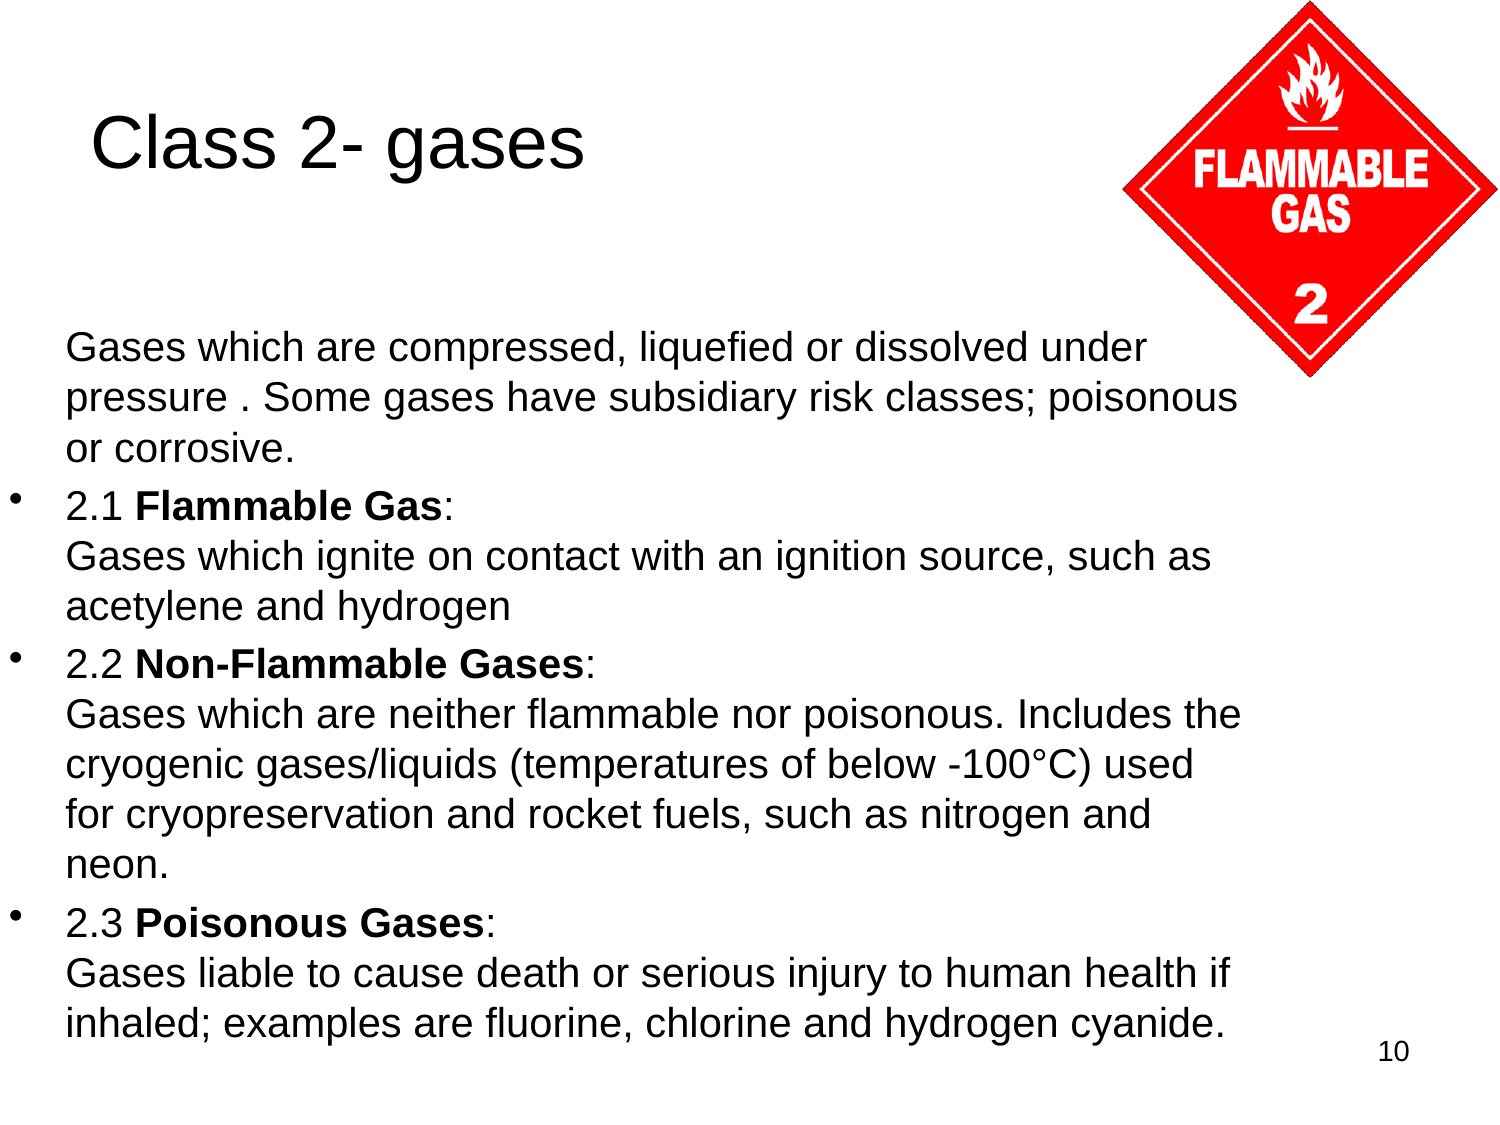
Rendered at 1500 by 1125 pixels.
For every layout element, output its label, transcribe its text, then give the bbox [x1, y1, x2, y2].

picture [1120, 0, 1500, 380]
slide_number 10 [1074, 1024, 1425, 1103]
list Gases which are compressed, liquefied or dissolved under pressure . Some gases have subsidiary risk classes; poisonous or corrosive. 2.1 Flammable Gas: Gases which ignite on contact with an ignition source, such as acetylene and hydrogen 2.2 Non-Flammable Gases: Gases which are neither flammable nor poisonous. Includes the cryogenic gases/liquids (temperatures of below -100°C) used for cryopreservation and rocket fuels, such as nitrogen and neon. 2.3 Poisonous Gases: Gases liable to cause death or serious injury to human health if inhaled; examples are fluorine, chlorine and hydrogen cyanide. [0, 312, 1270, 988]
title Class 2- gases [74, 44, 1115, 233]
